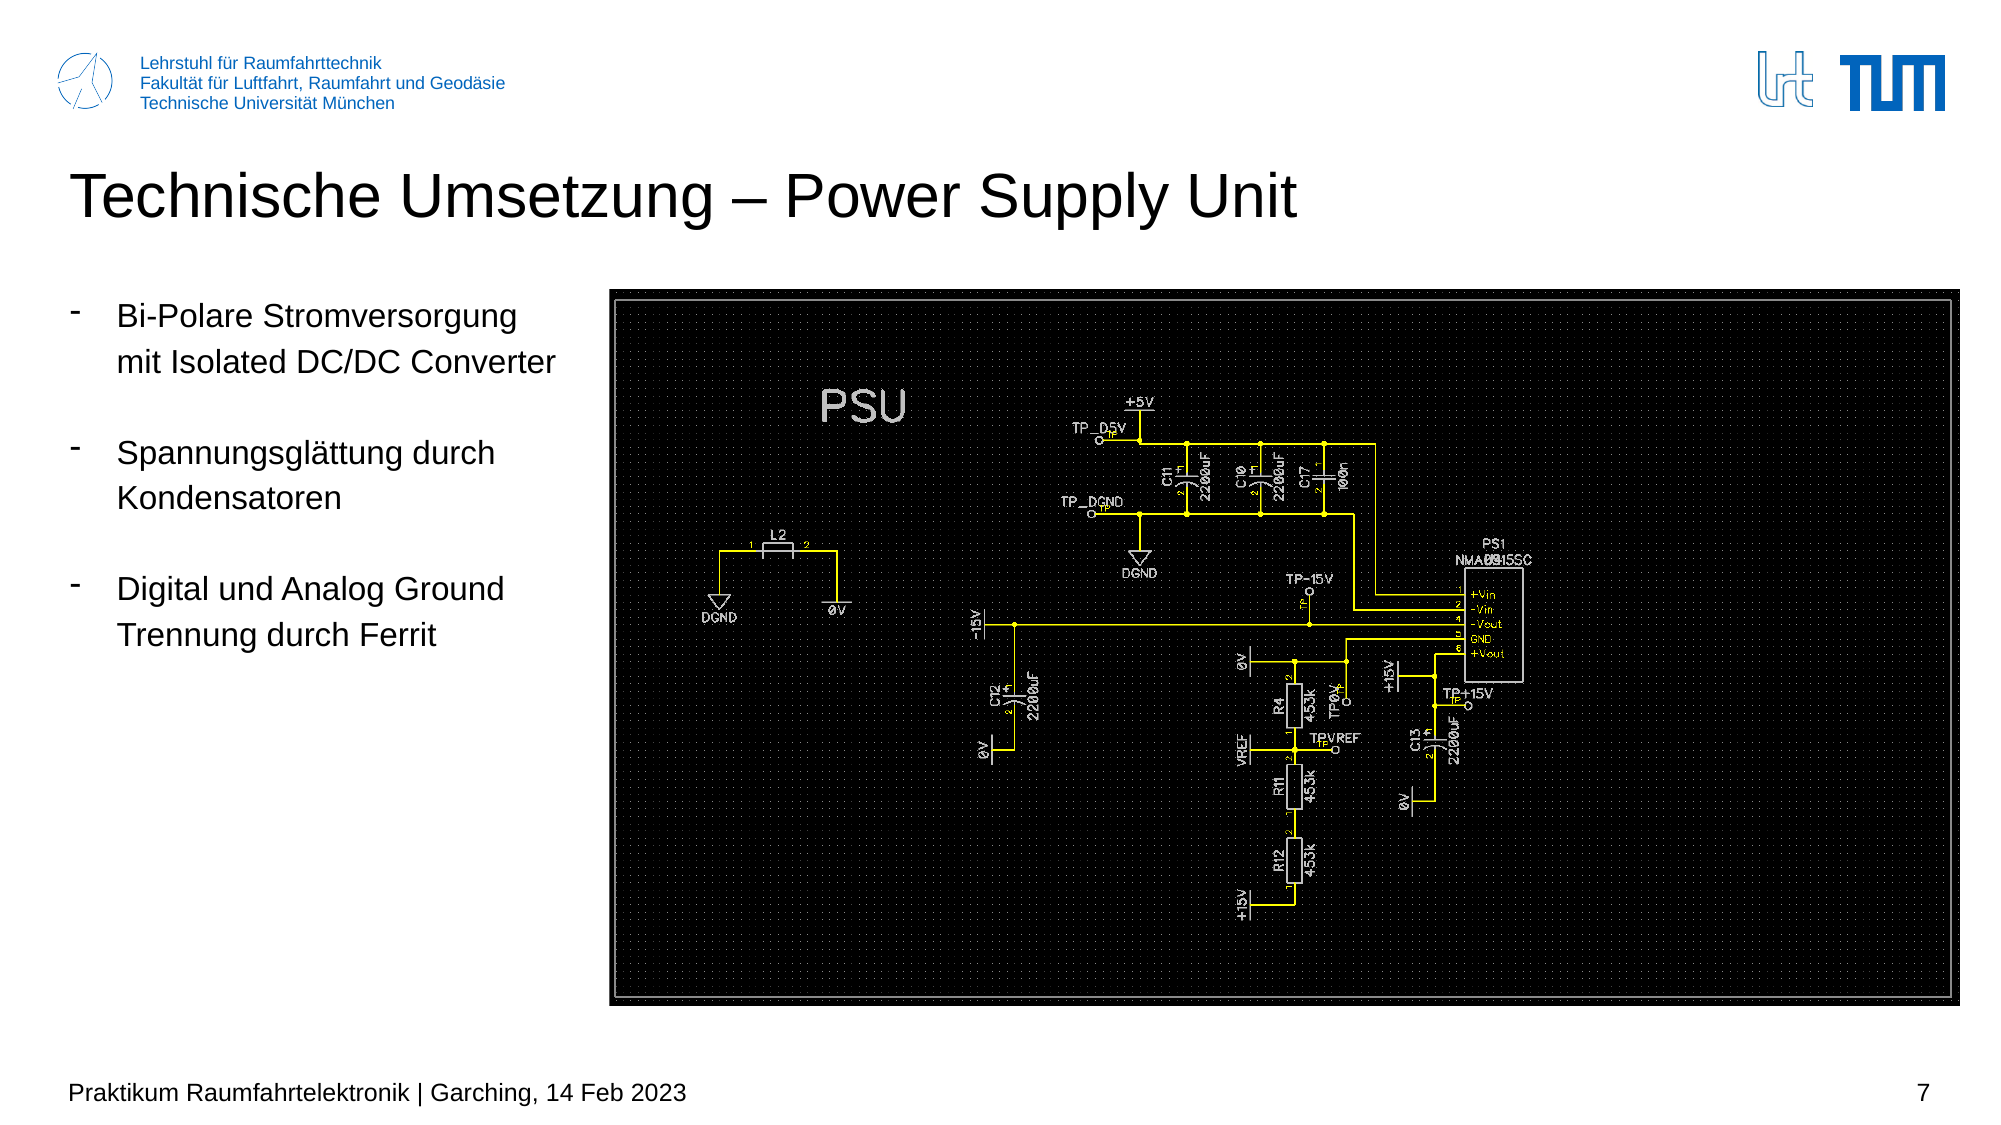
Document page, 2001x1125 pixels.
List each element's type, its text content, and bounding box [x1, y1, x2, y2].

picture [55, 51, 114, 111]
list Bi-Polare Stromversorgung mit Isolated DC/DC Converter Spannungsglättung durch Kondensatoren Digital und Analog Ground Trennung durch Ferrit [69, 288, 569, 1061]
picture [1758, 51, 1813, 107]
picture [609, 288, 1964, 1006]
footer Praktikum Raumfahrtelektronik | Garching, 14 Feb 2023 [68, 1061, 1482, 1122]
slide_number 7 [1482, 1061, 1931, 1122]
title Technische Umsetzung – Power Supply Unit [69, 162, 1932, 231]
picture [1840, 55, 1945, 111]
